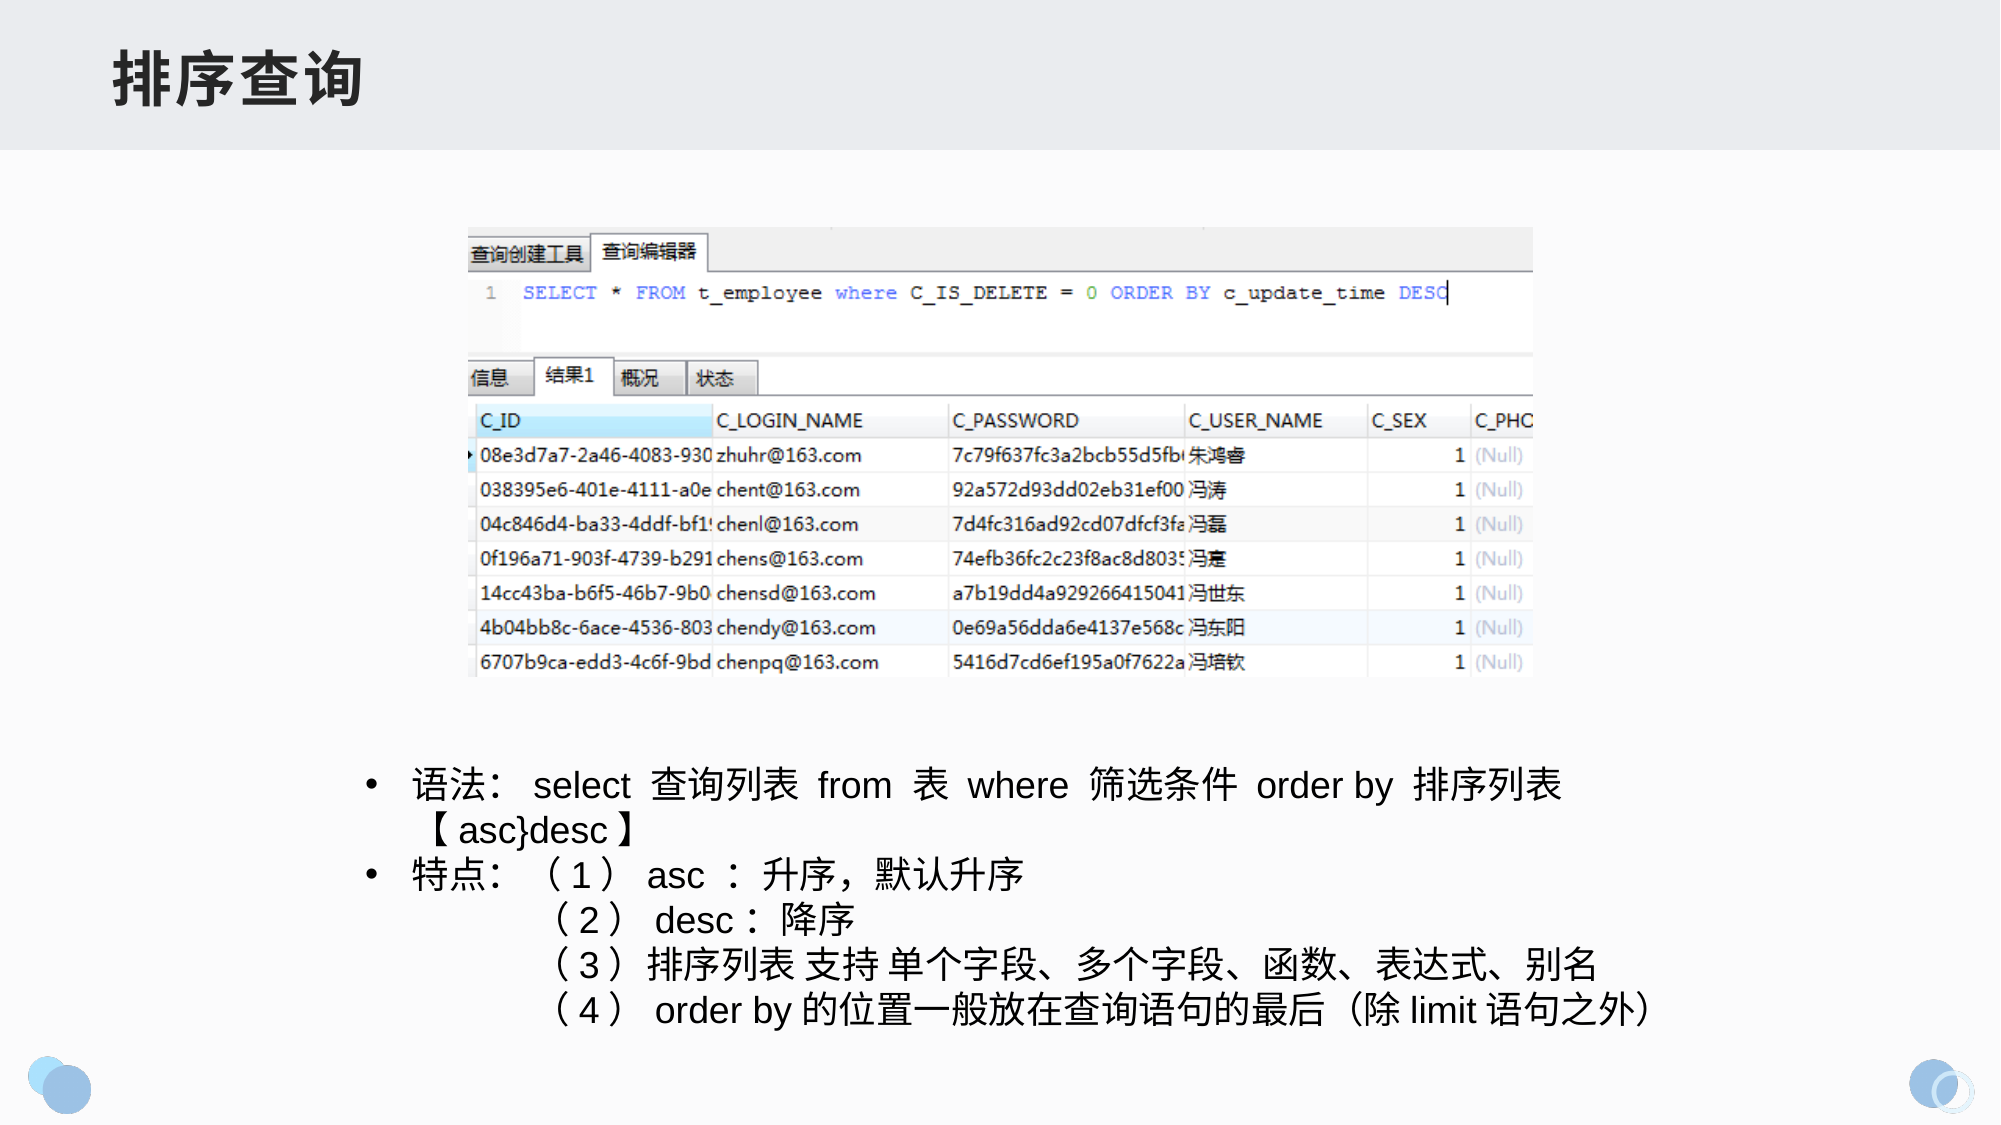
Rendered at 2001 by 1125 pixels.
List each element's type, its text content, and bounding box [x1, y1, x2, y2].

text_box 语法：select 查询列表 from 表 where 筛选条件 order by 排序列表 【asc}desc】 特点：（1）asc ：升序，默认升序 （2）desc：降序 （3）排序列表 支持 单个字段、多个字段、函数、表达式、别名 （4）order by的位置一般放在查询语句的最后（除limit语句之外） [350, 754, 1798, 1039]
text_box 排序查询 [99, 25, 1901, 125]
picture [0, 1045, 119, 1125]
picture [1881, 1045, 2000, 1125]
text_box [0, 0, 2000, 151]
picture [467, 227, 1533, 677]
